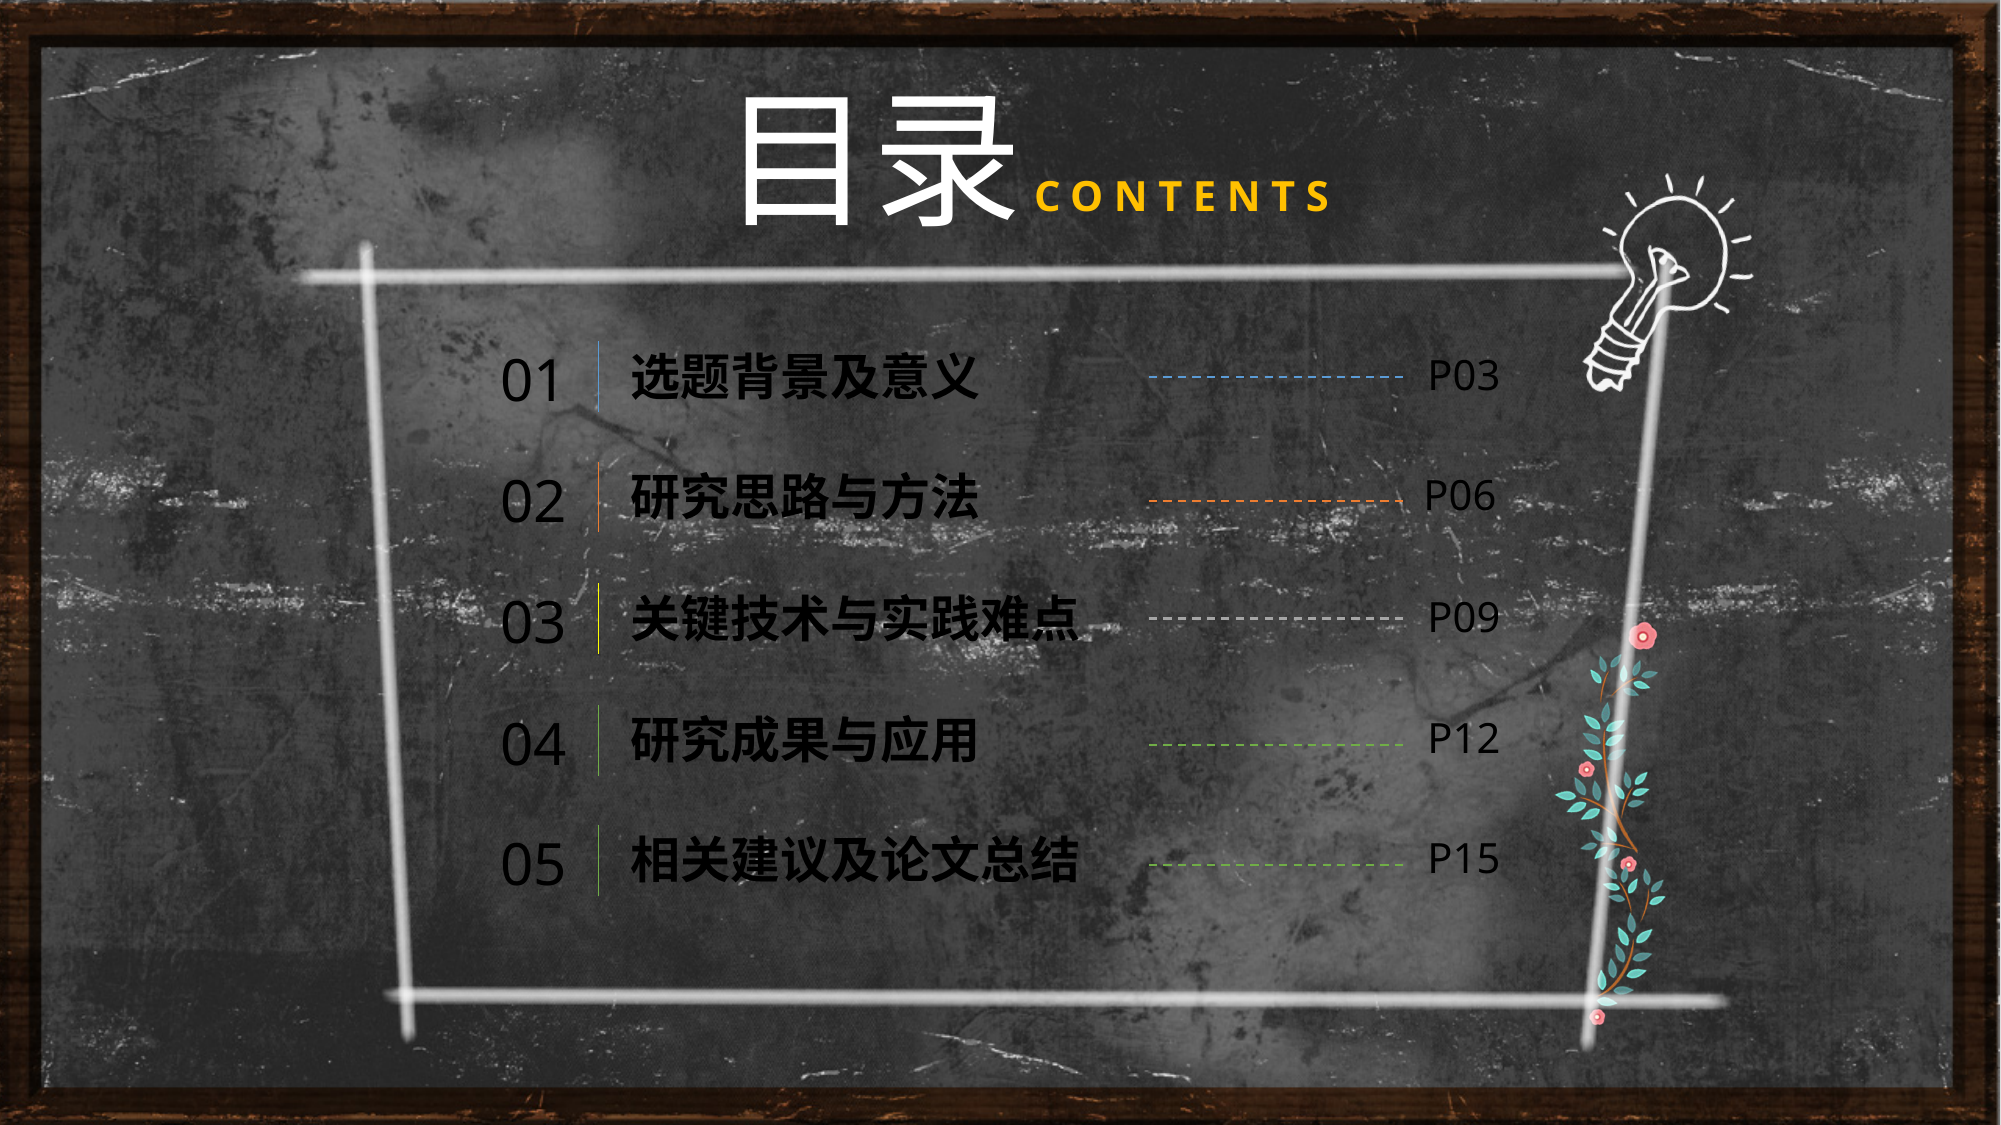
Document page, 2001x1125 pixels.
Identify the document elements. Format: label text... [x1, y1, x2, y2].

picture [0, 0, 2001, 1125]
text_box 目录 [707, 55, 1098, 142]
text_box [259, 142, 1803, 1104]
